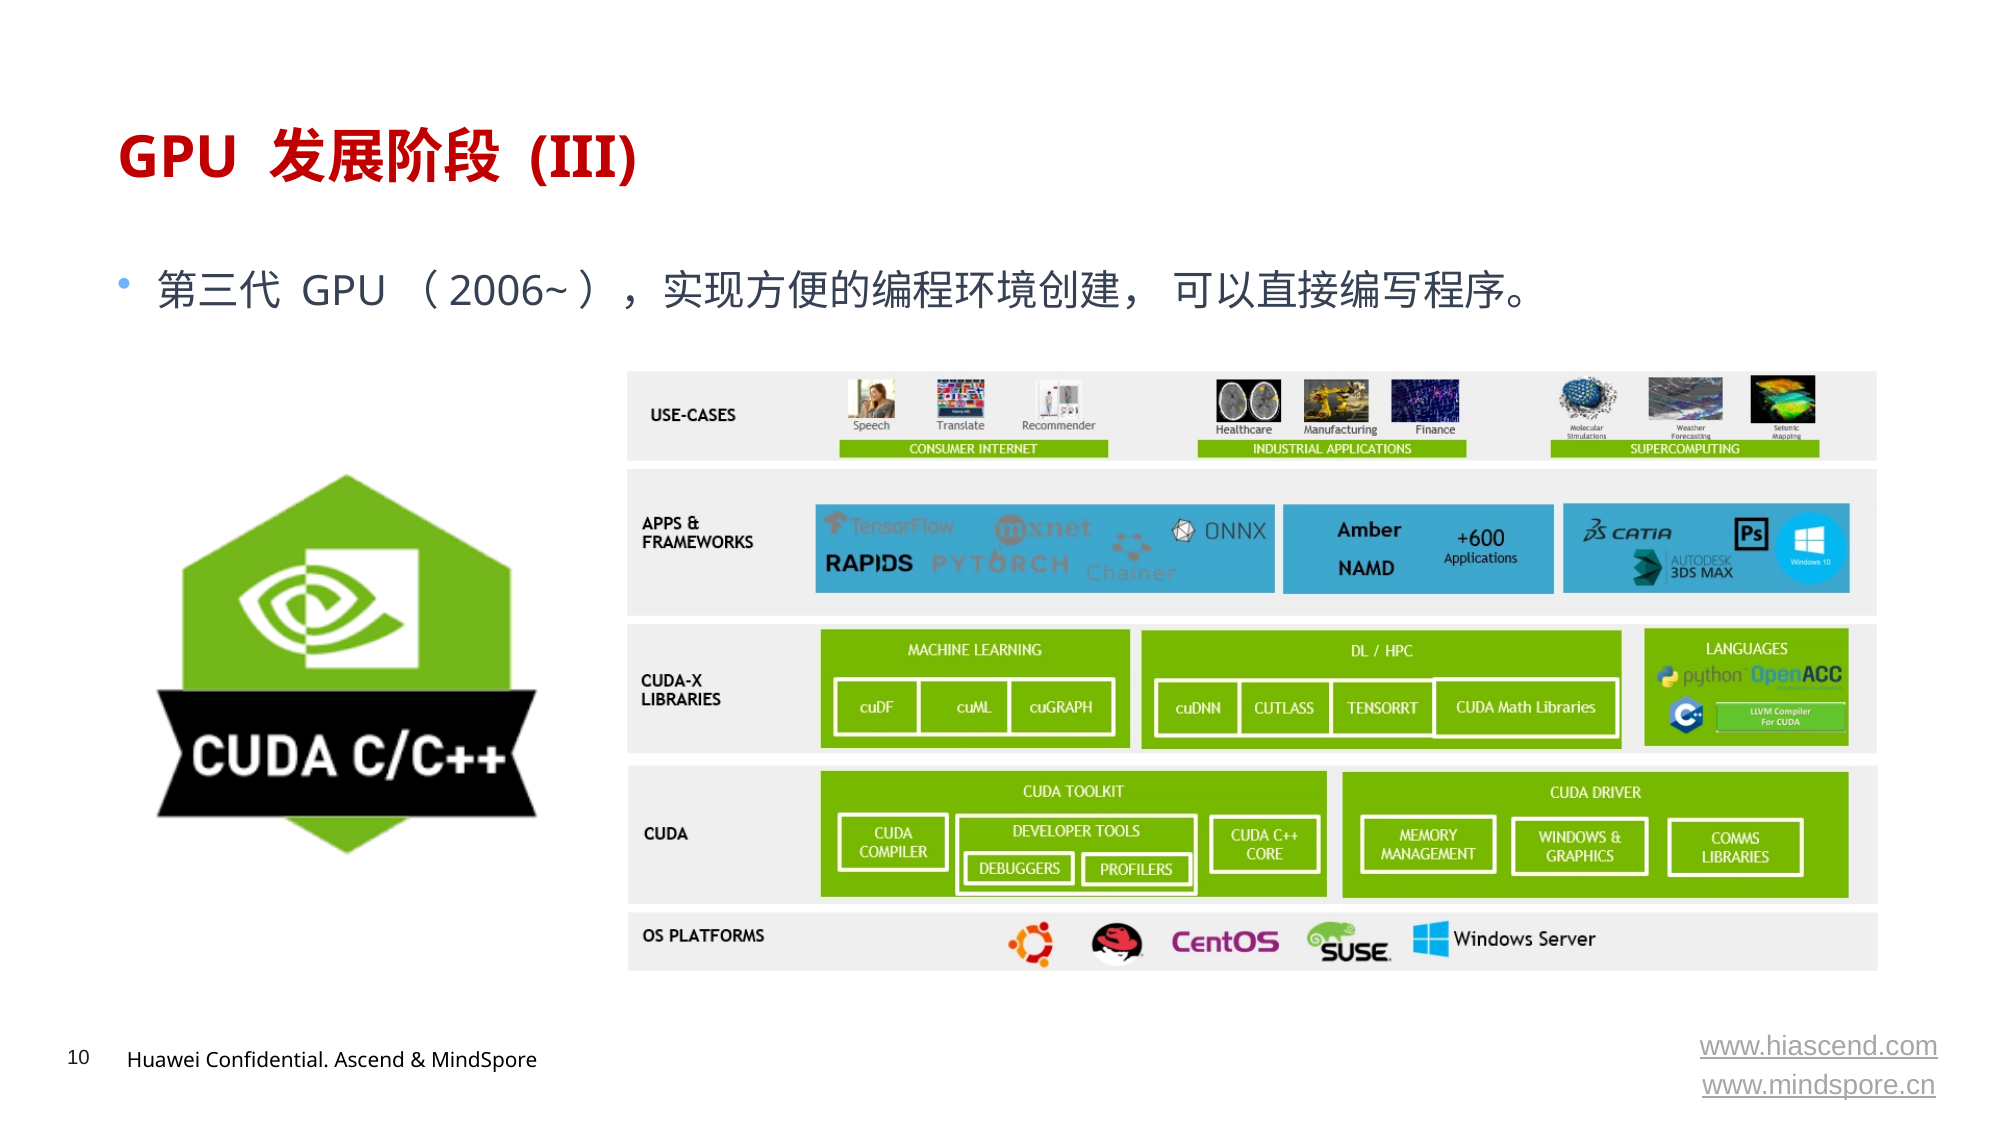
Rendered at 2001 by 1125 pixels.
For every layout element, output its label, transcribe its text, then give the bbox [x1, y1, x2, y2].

list 第三代 GPU（2006~），实现方便的编程环境创建， 可以直接编写程序。 [102, 231, 1901, 329]
picture [137, 455, 556, 874]
title GPU 发展阶段 (III) [102, 111, 1901, 209]
picture [622, 367, 1884, 977]
